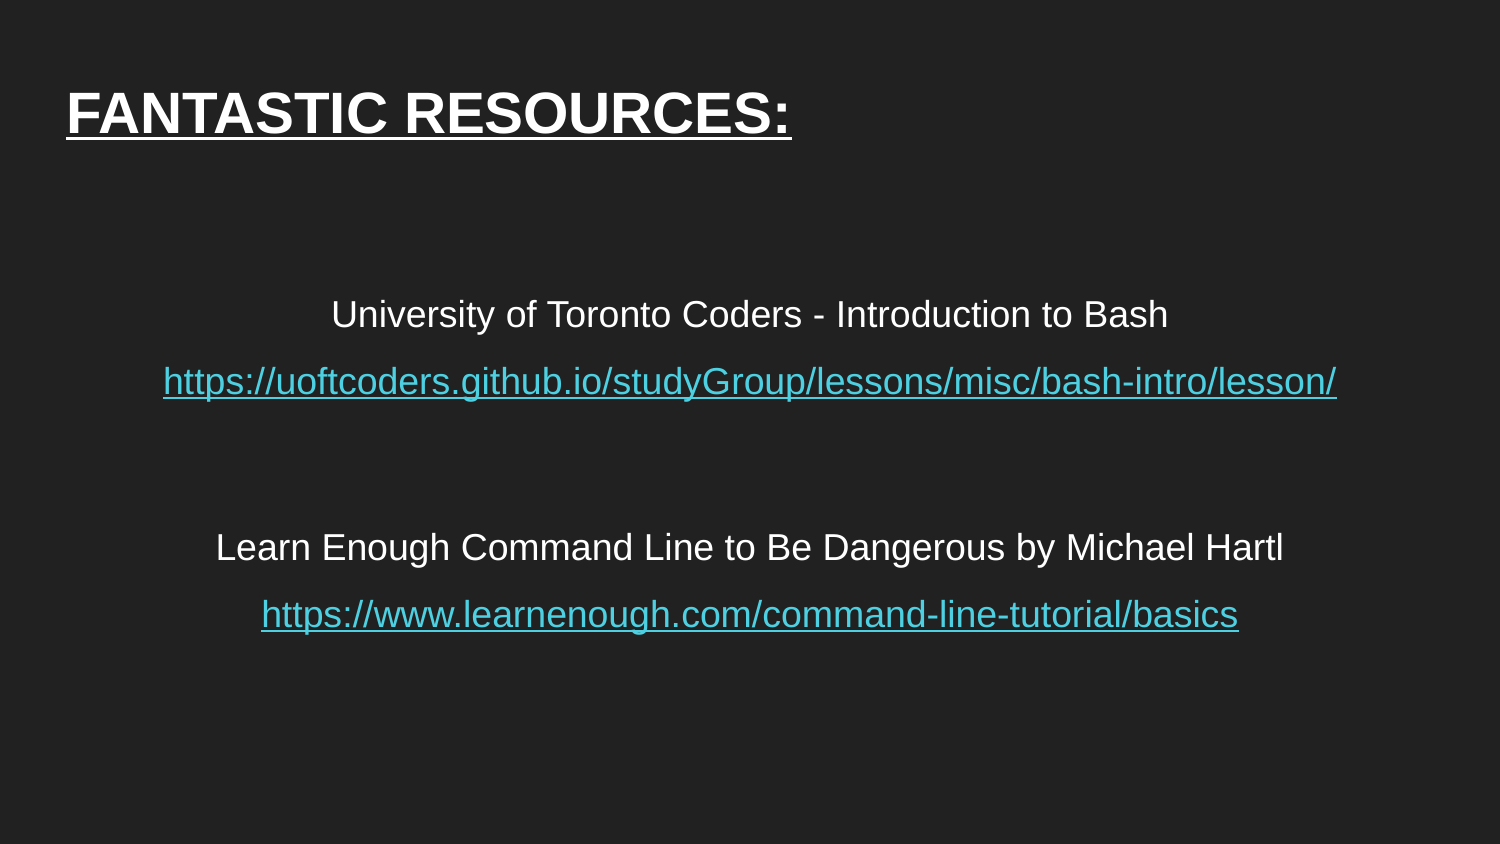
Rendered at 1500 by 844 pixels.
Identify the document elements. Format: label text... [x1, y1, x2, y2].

text_box Learn Enough Command Line to Be Dangerous by Michael Hartl https://www.learnenough.com/command-line-tutorial/basics [123, 485, 1377, 648]
title FANTASTIC RESOURCES: [51, 60, 1449, 175]
text_box University of Toronto Coders - Introduction to Bash https://uoftcoders.github.io/studyGroup/lessons/misc/bash-intro/lesson/ [123, 252, 1377, 415]
